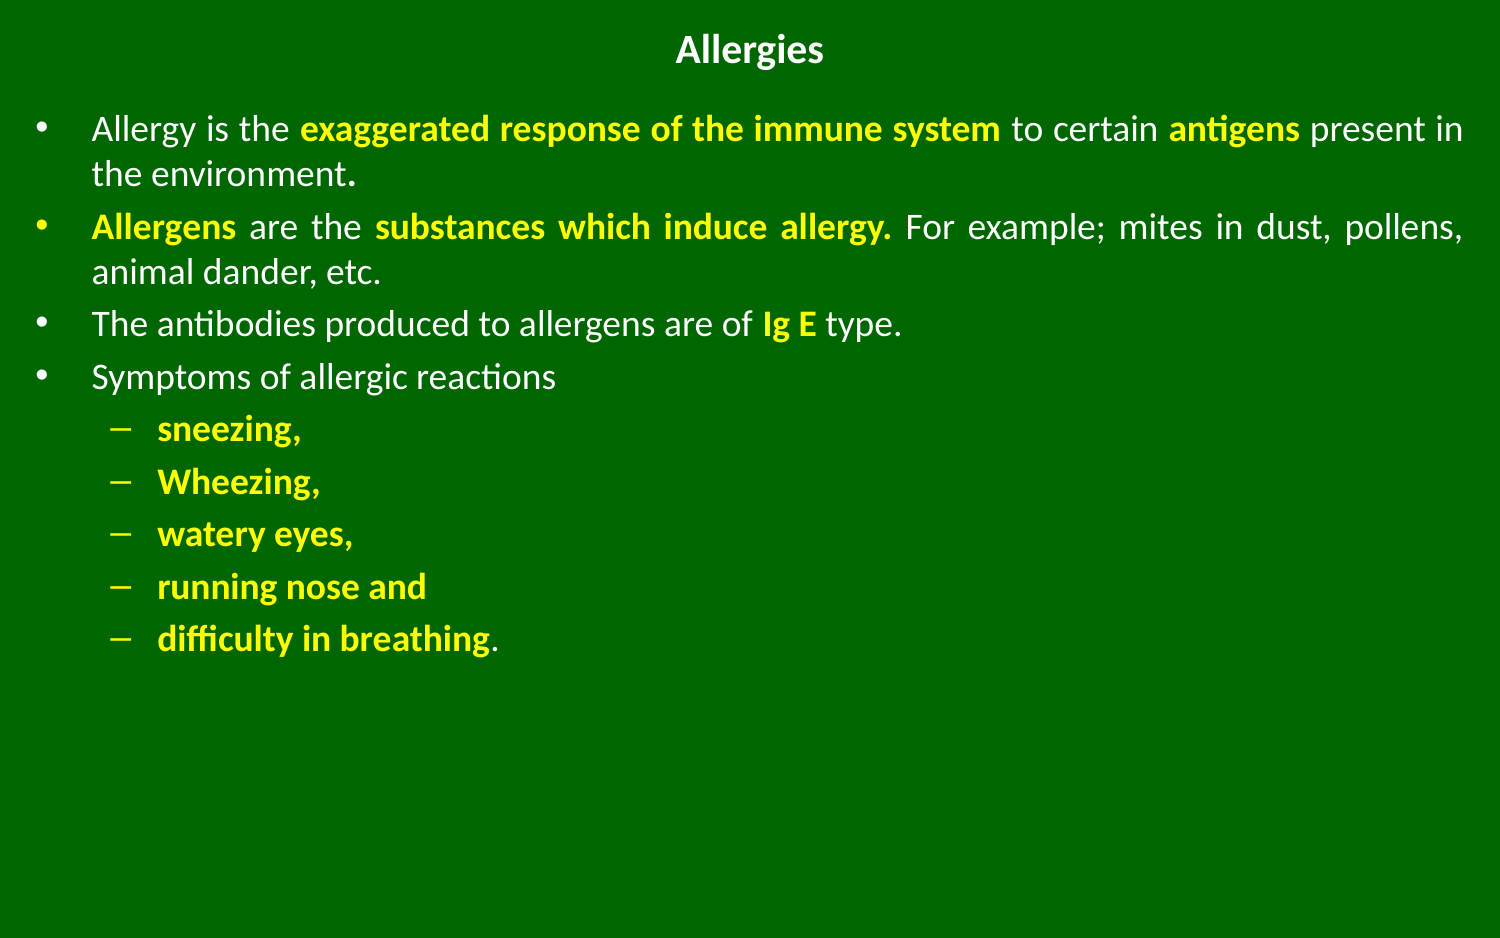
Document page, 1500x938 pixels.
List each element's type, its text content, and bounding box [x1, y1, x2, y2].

title Allergies [75, 0, 1425, 96]
list Allergy is the exaggerated response of the immune system to certain antigens present in the environment. Allergens are the substances which induce allergy. For example; mites in dust, pollens, animal dander, etc. The antibodies produced to allergens are of Ig E type. Symptoms of allergic reactions sneezing, Wheezing, watery eyes, running nose and difficulty in breathing. [20, 96, 1480, 938]
